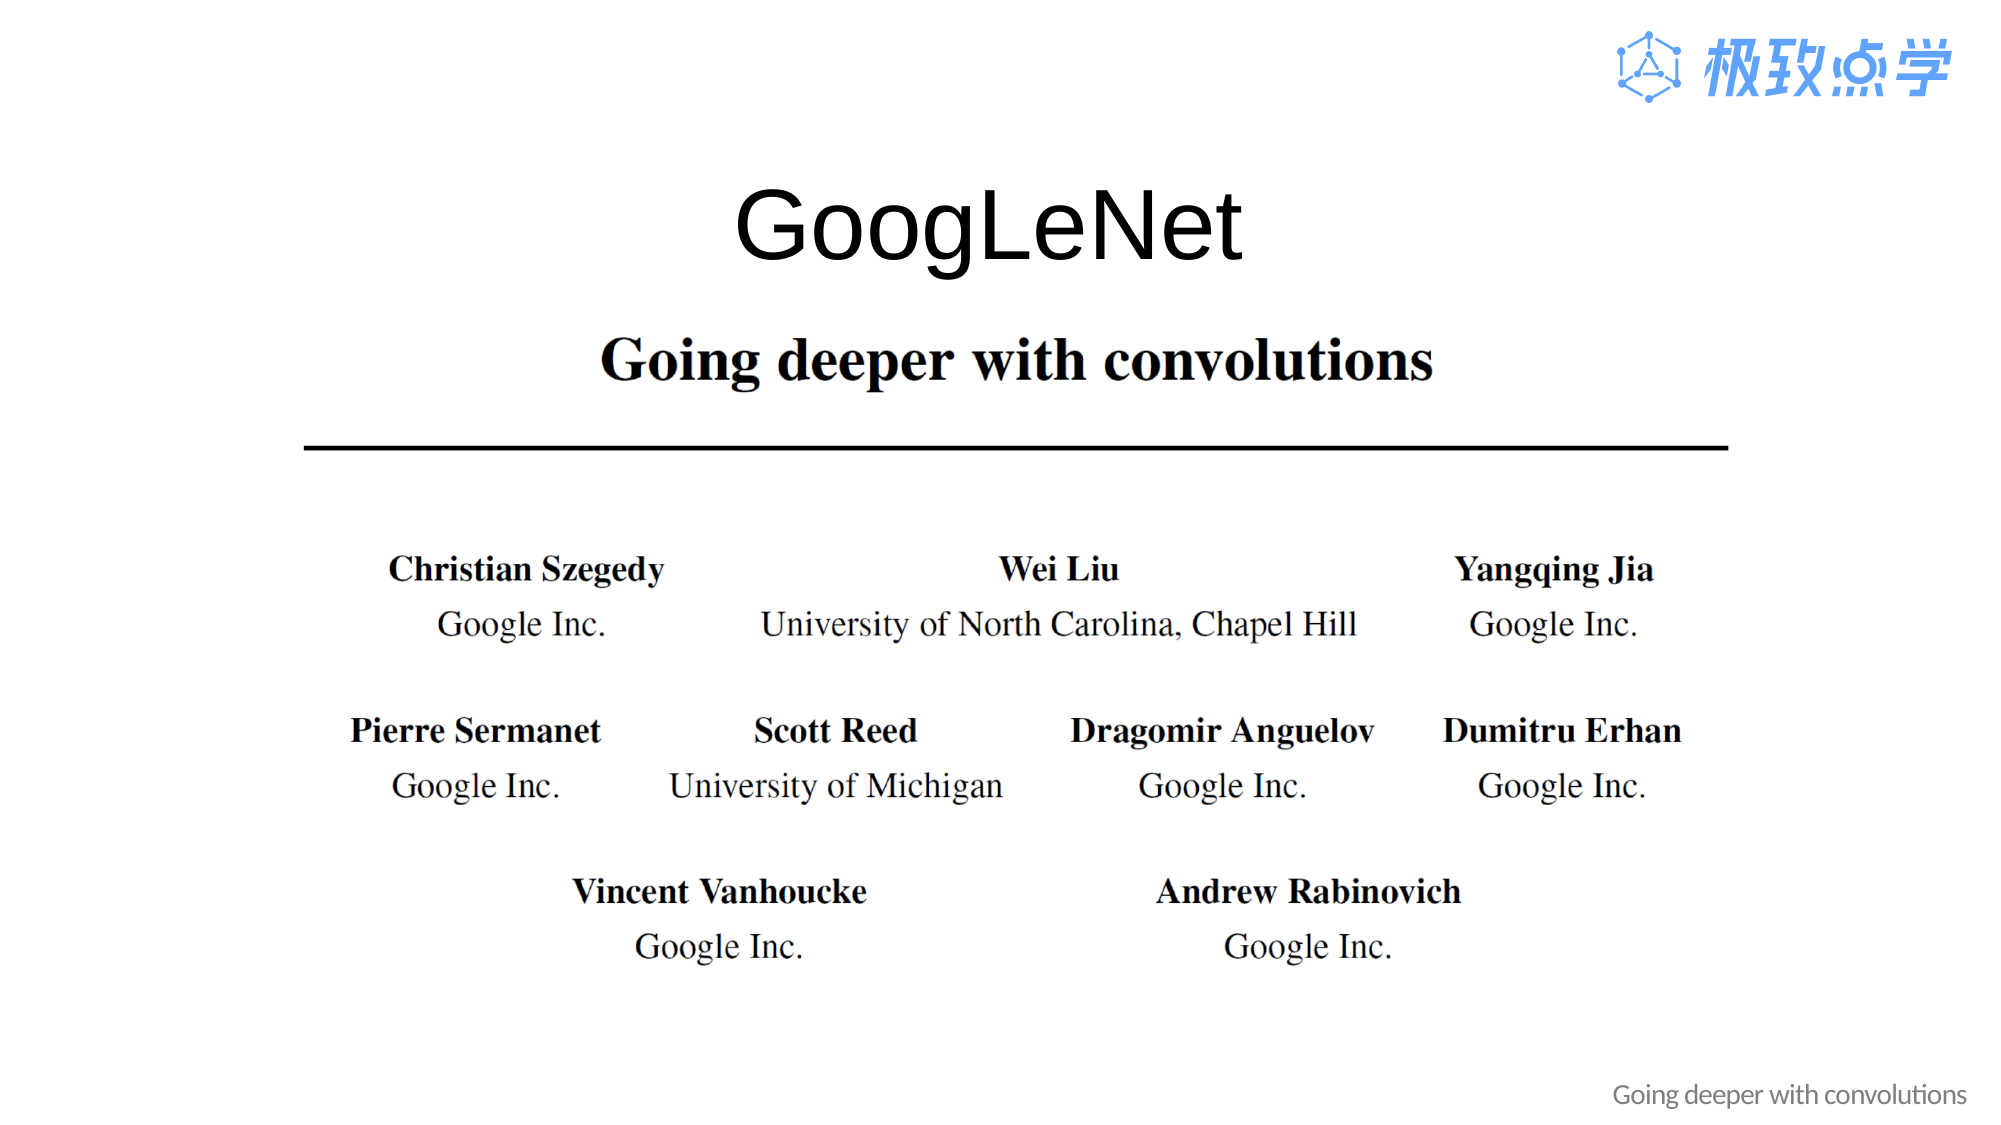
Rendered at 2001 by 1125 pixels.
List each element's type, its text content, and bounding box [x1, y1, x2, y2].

text_box Going deeper with convolutions [1610, 1075, 2000, 1109]
text_box GoogLeNet [718, 151, 1282, 287]
picture [295, 317, 1750, 998]
picture [1617, 30, 1952, 103]
